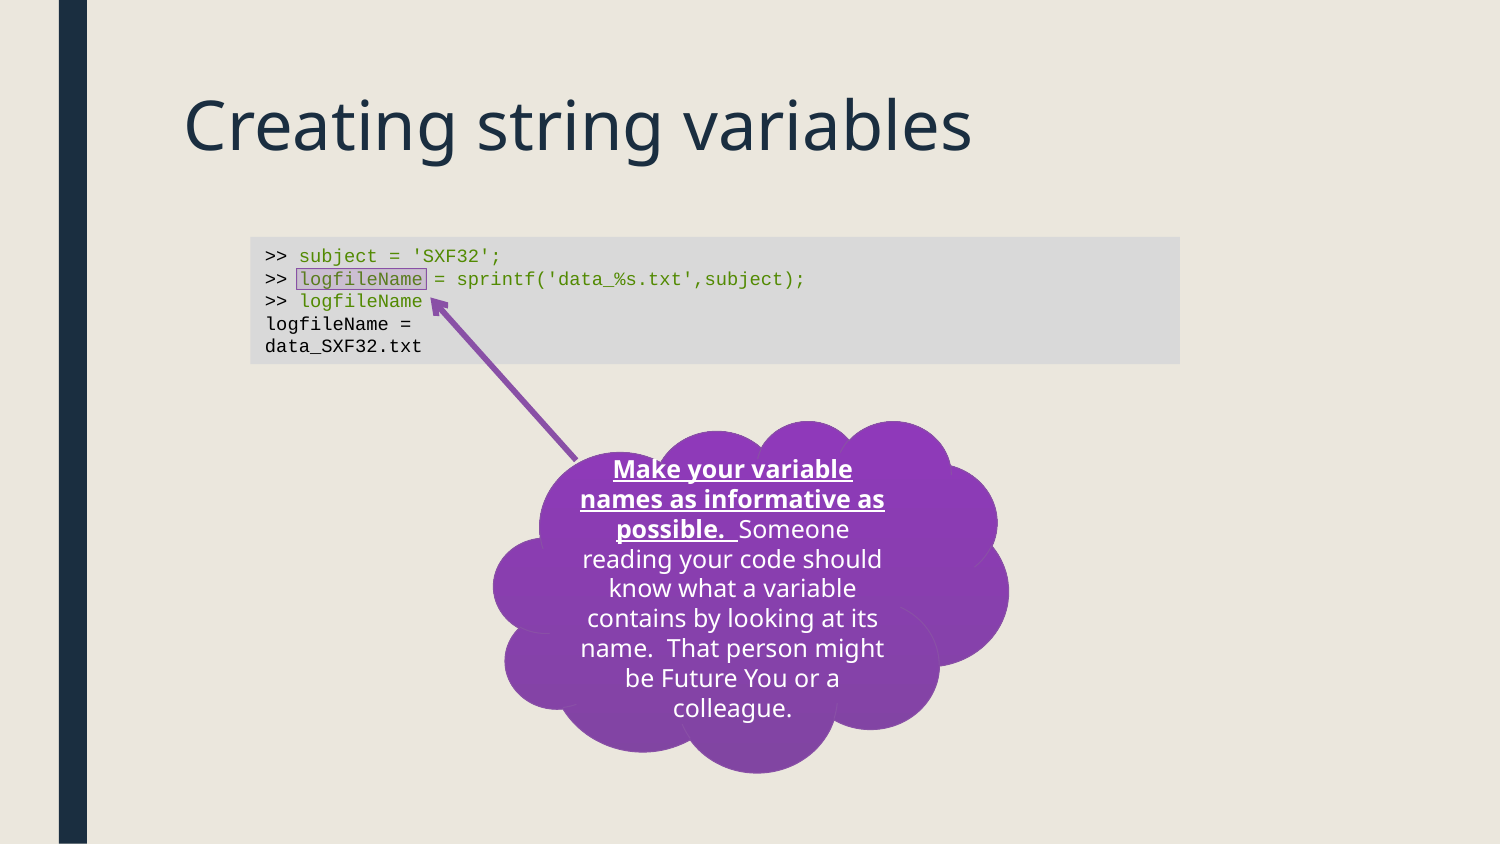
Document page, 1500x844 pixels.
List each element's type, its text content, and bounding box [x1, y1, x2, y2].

text_box [296, 268, 427, 290]
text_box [430, 297, 577, 461]
title Creating string variables [168, 84, 1351, 268]
text_box >> subject = 'SXF32'; >> logfileName = sprintf('data_%s.txt',subject); >> logfileName logfileName = data_SXF32.txt [250, 236, 1180, 365]
text_box Make your variable names as informative as possible. Someone reading your code should know what a variable contains by looking at its name. That person might be Future You or a colleague. [492, 421, 1010, 774]
